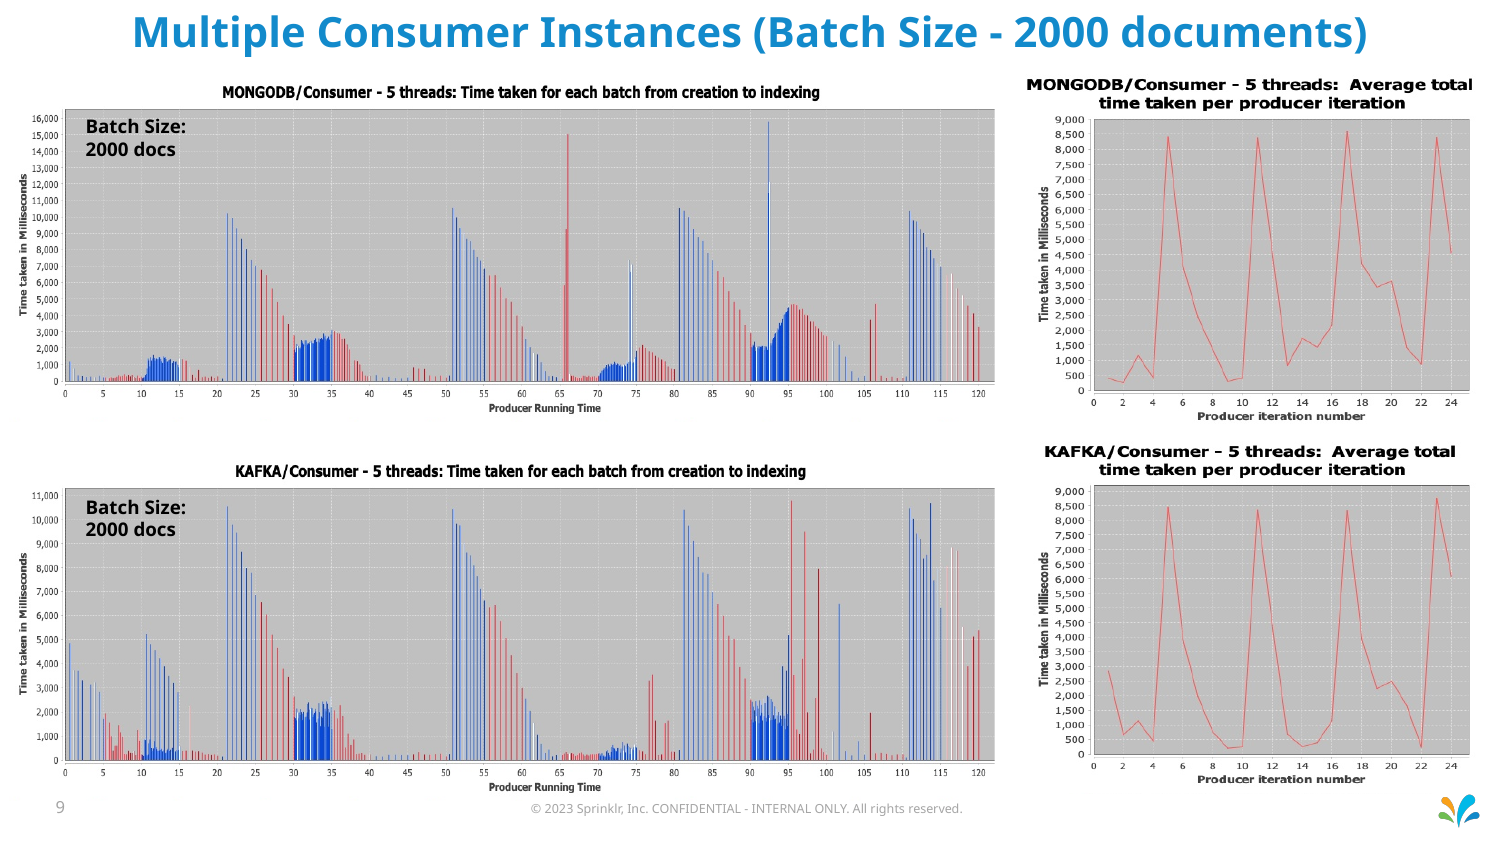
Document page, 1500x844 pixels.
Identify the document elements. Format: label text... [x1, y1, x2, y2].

picture [1025, 441, 1490, 842]
picture [8, 81, 995, 423]
title Multiple Consumer Instances (Batch Size - 2000 documents) [0, 0, 1500, 64]
picture [1025, 73, 1479, 427]
picture [8, 460, 995, 802]
text_box © 2023 Sprinklr, Inc. CONFIDENTIAL - INTERNAL ONLY. All rights reserved. [474, 793, 1026, 824]
